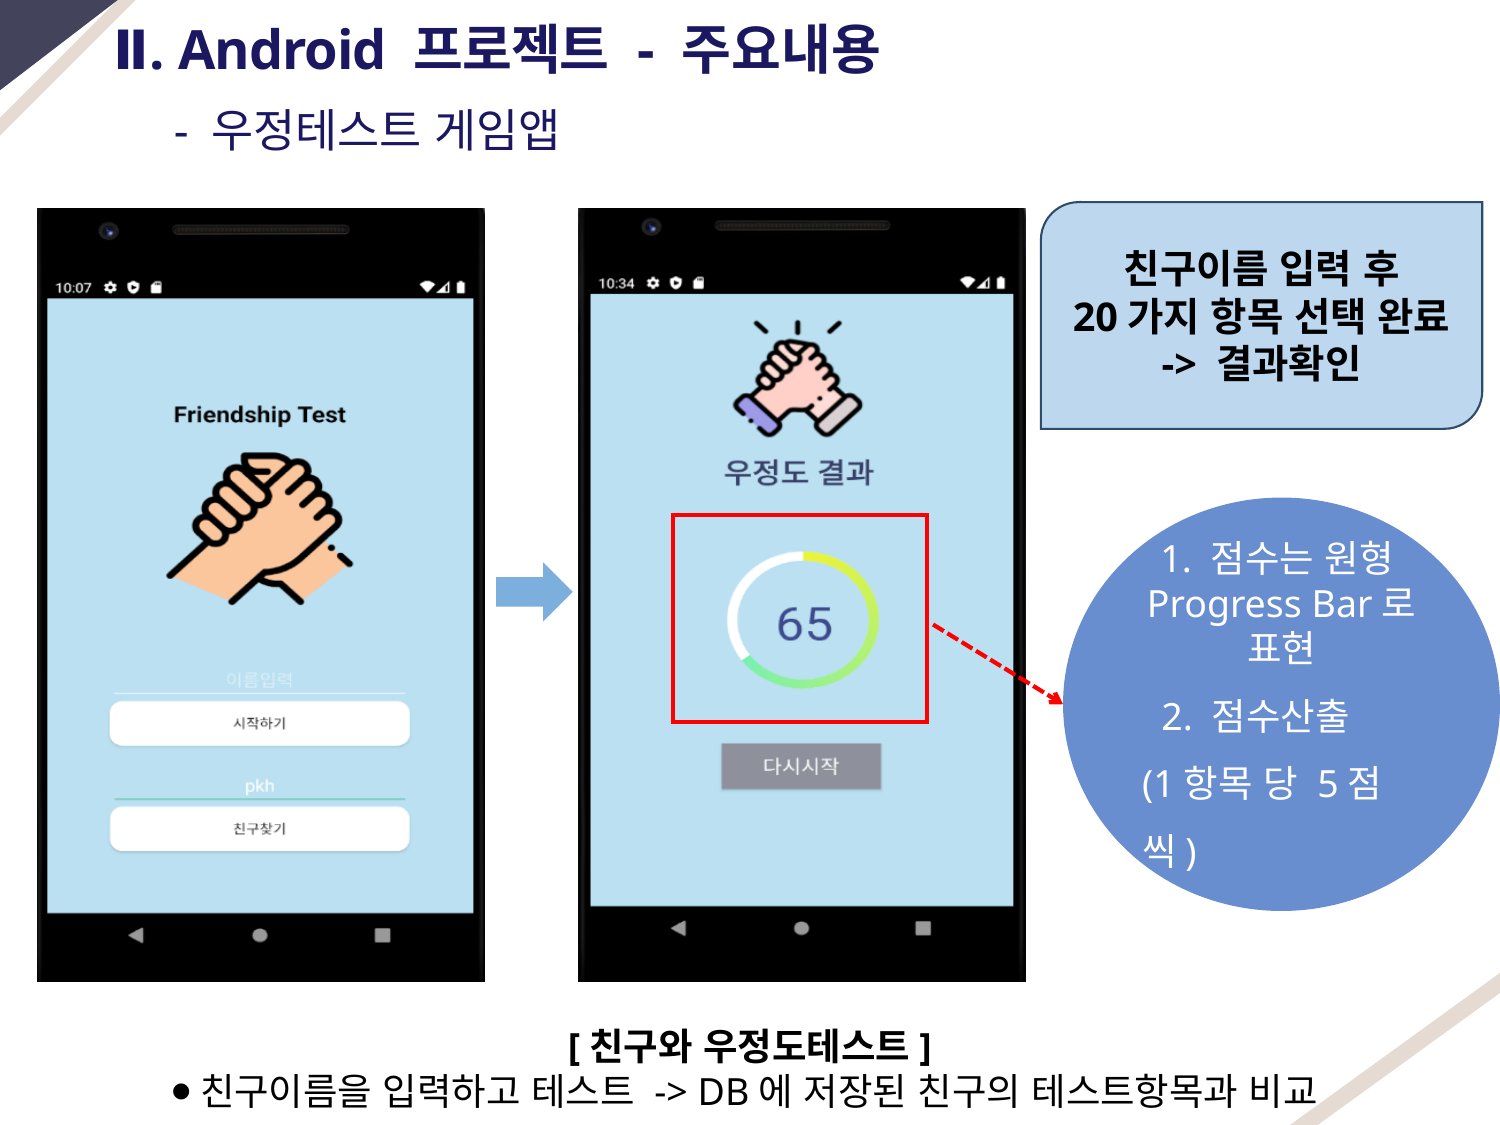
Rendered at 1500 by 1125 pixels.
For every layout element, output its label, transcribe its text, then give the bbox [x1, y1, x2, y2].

picture [578, 208, 1026, 983]
text_box 친구이름 입력 후 20가지 항목 선택 완료 -> 결과확인 [1039, 200, 1484, 430]
picture [37, 208, 485, 983]
text_box [494, 559, 575, 624]
text_box [친구와 우정도테스트] ⦁친구이름을 입력하고 테스트 -> DB에 저장된 친구의 테스트항목과 비교 [109, 1015, 1391, 1125]
text_box Ⅱ. Android 프로젝트 - 주요내용 - 우정테스트 게임앱 [25, 0, 1237, 144]
text_box 1. 점수는 원형Progress Bar로 표현 2. 점수산출 (1항목 당 5점씩) [1062, 496, 1500, 913]
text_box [932, 624, 1063, 705]
